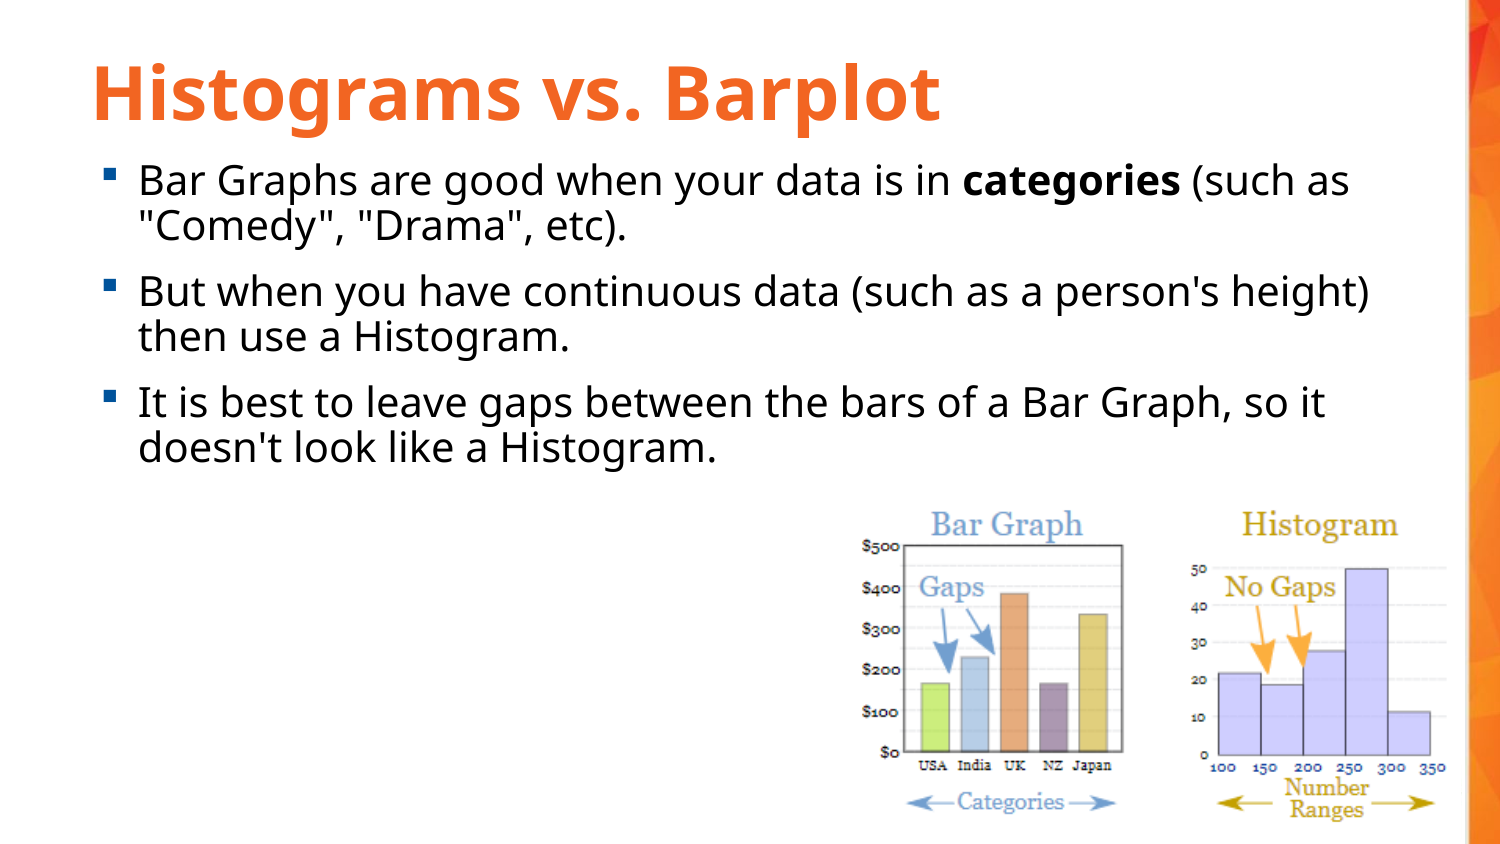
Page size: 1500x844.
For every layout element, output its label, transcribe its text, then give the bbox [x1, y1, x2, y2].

subtitle Histograms vs. Barplot [0, 37, 1366, 99]
list Bar Graphs are good when your data is in categories (such as "Comedy", "Drama", etc). But when you have continuous data (such as a person's height) then use a Histogram. It is best to leave gaps between the bars of a Bar Graph, so it doesn't look like a Histogram. [85, 152, 1456, 584]
picture [850, 498, 1462, 844]
picture [1465, 0, 1500, 844]
